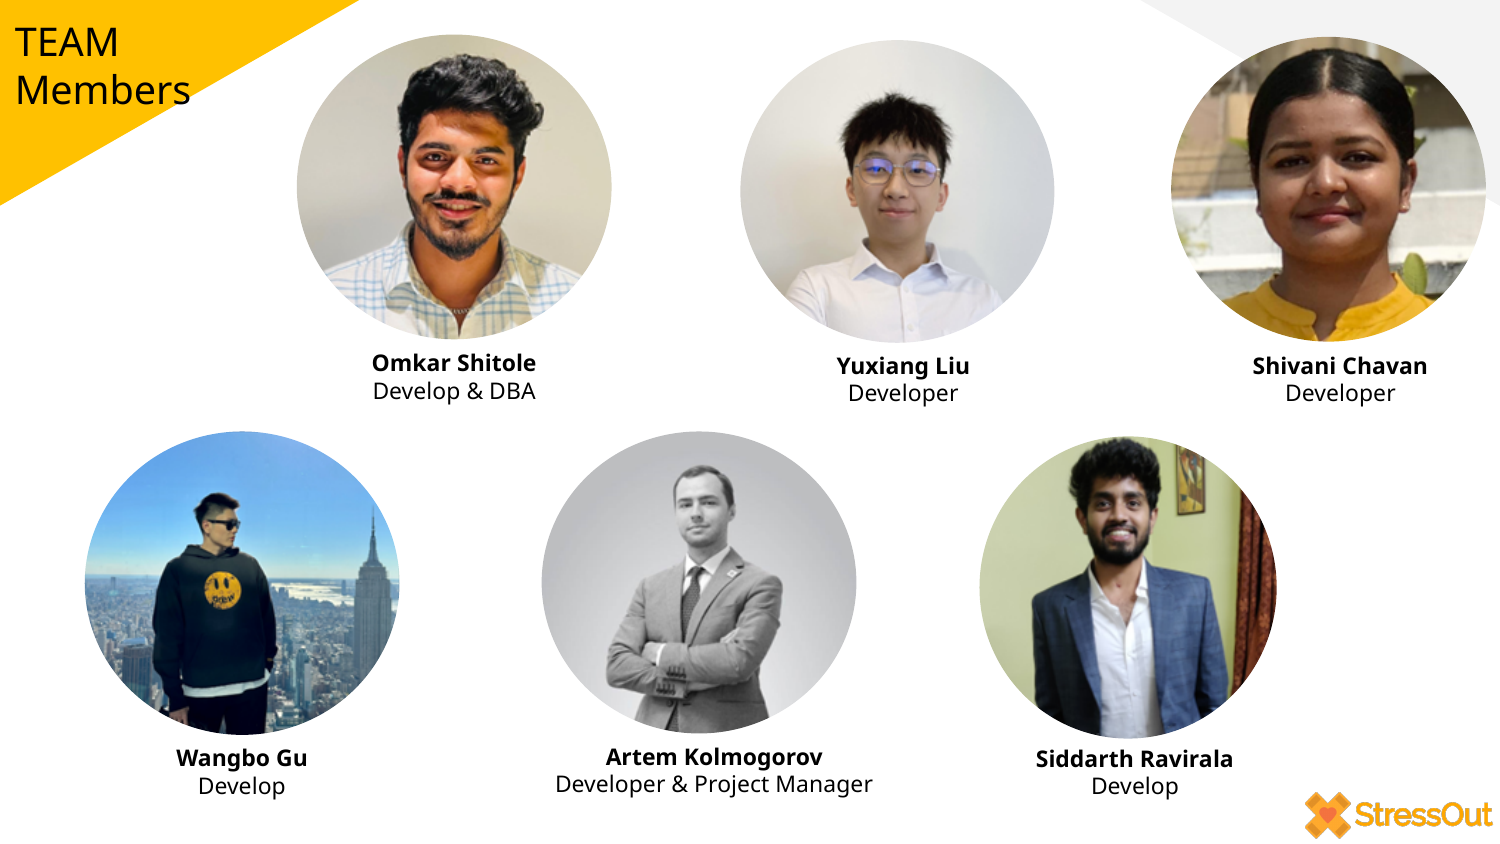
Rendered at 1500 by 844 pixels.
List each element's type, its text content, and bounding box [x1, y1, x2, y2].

picture [1295, 787, 1500, 844]
text_box TEAM Members [0, 9, 248, 120]
picture [296, 34, 612, 340]
picture [979, 436, 1277, 739]
picture [1170, 36, 1487, 342]
text_box Wangbo Gu Develop [120, 744, 365, 807]
text_box Siddarth Ravirala Develop [958, 737, 1312, 807]
picture [541, 431, 857, 734]
text_box Artem Kolmogorov Developer & Project Manager [470, 734, 959, 805]
picture [740, 39, 1055, 344]
text_box Omkar Shitole Develop & DBA [332, 349, 577, 412]
text_box Shivani Chavan Developer [1218, 349, 1463, 414]
picture [84, 431, 400, 736]
text_box Yuxiang Liu Developer [781, 351, 1026, 414]
